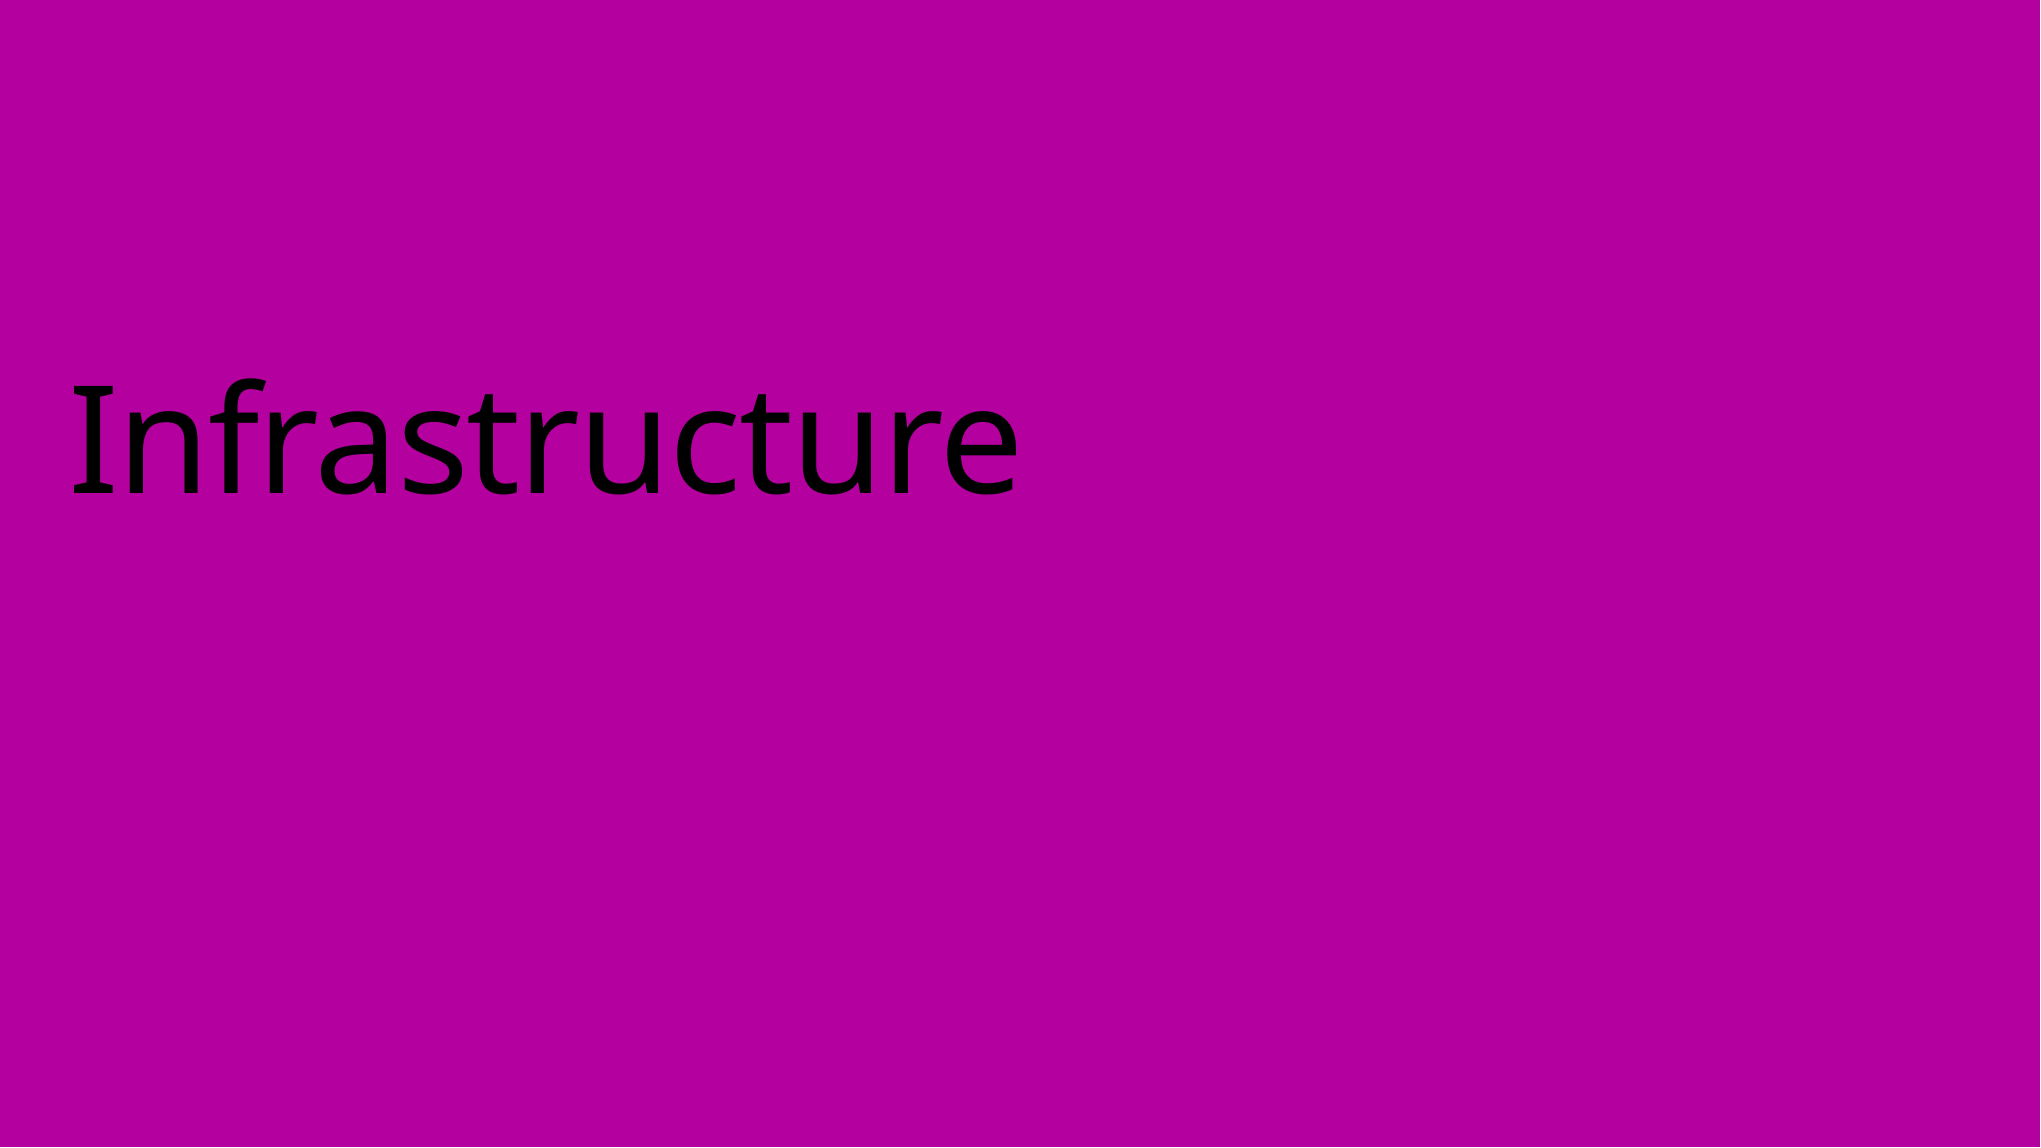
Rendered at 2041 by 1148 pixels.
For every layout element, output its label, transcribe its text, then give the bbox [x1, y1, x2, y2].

title Infrastructure [45, 348, 1996, 543]
